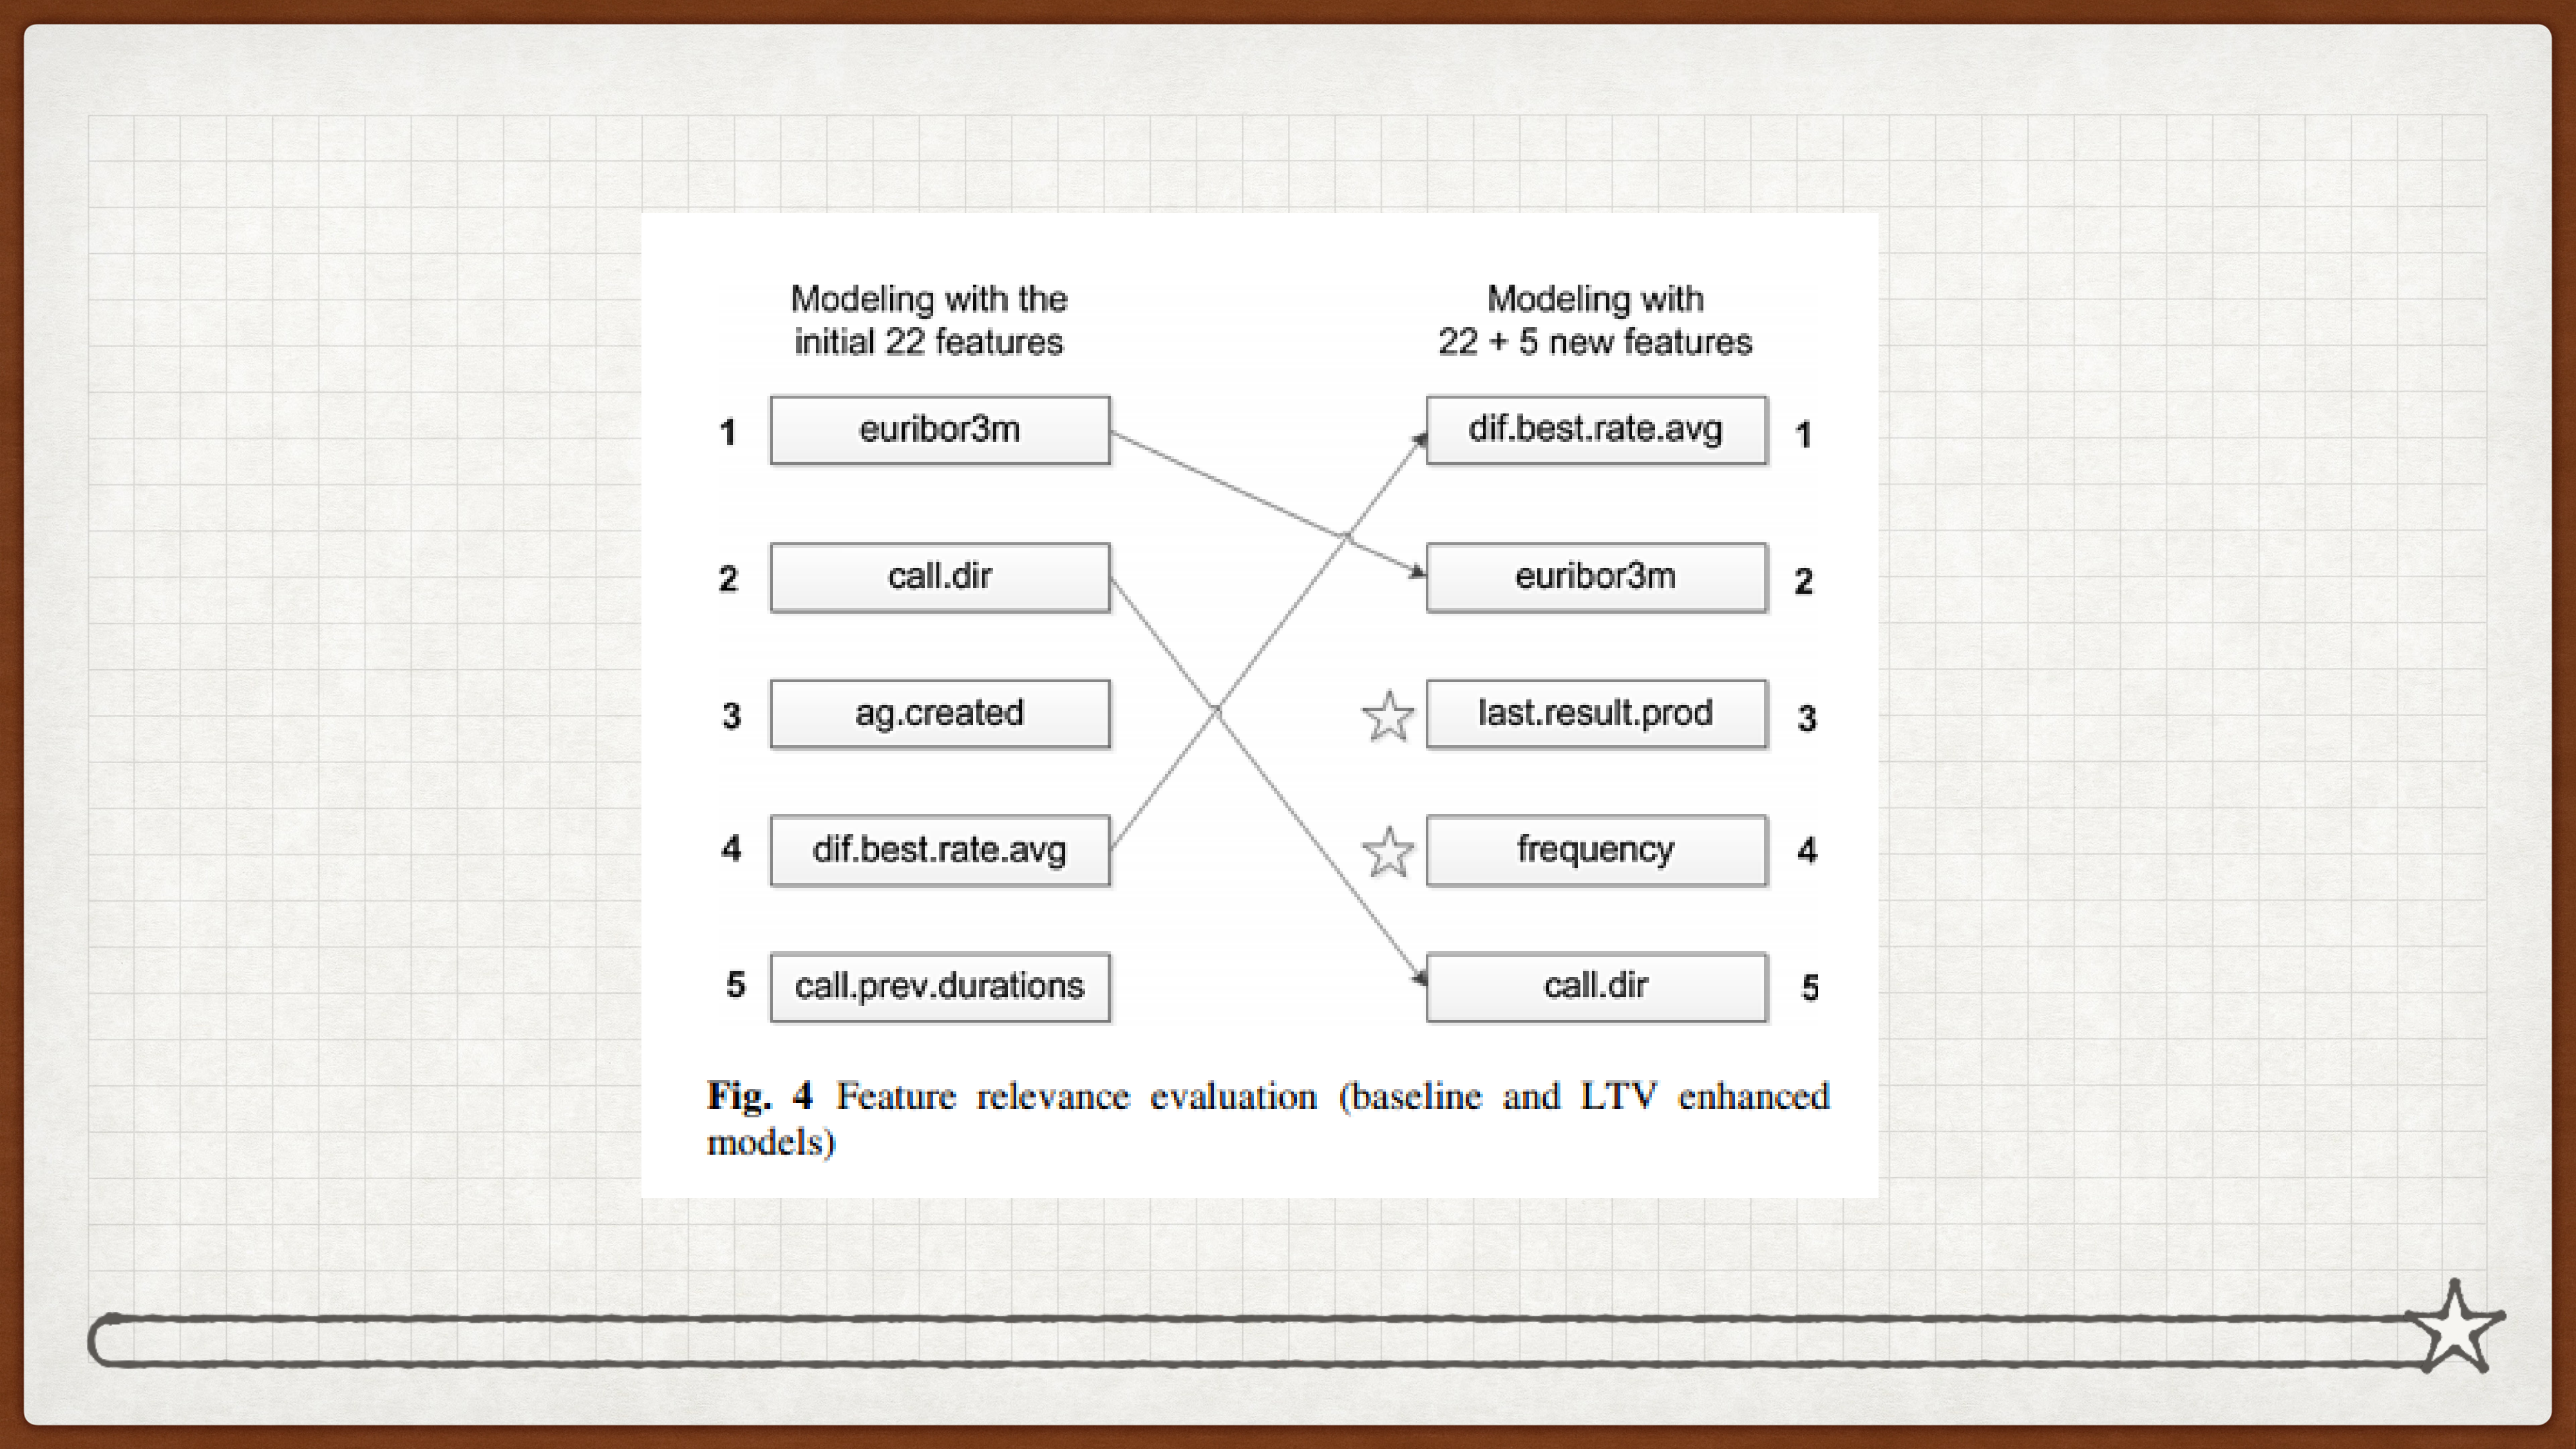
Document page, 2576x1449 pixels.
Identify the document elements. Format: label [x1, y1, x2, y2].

picture [0, 0, 2576, 1449]
text_box [2394, 1270, 2516, 1382]
